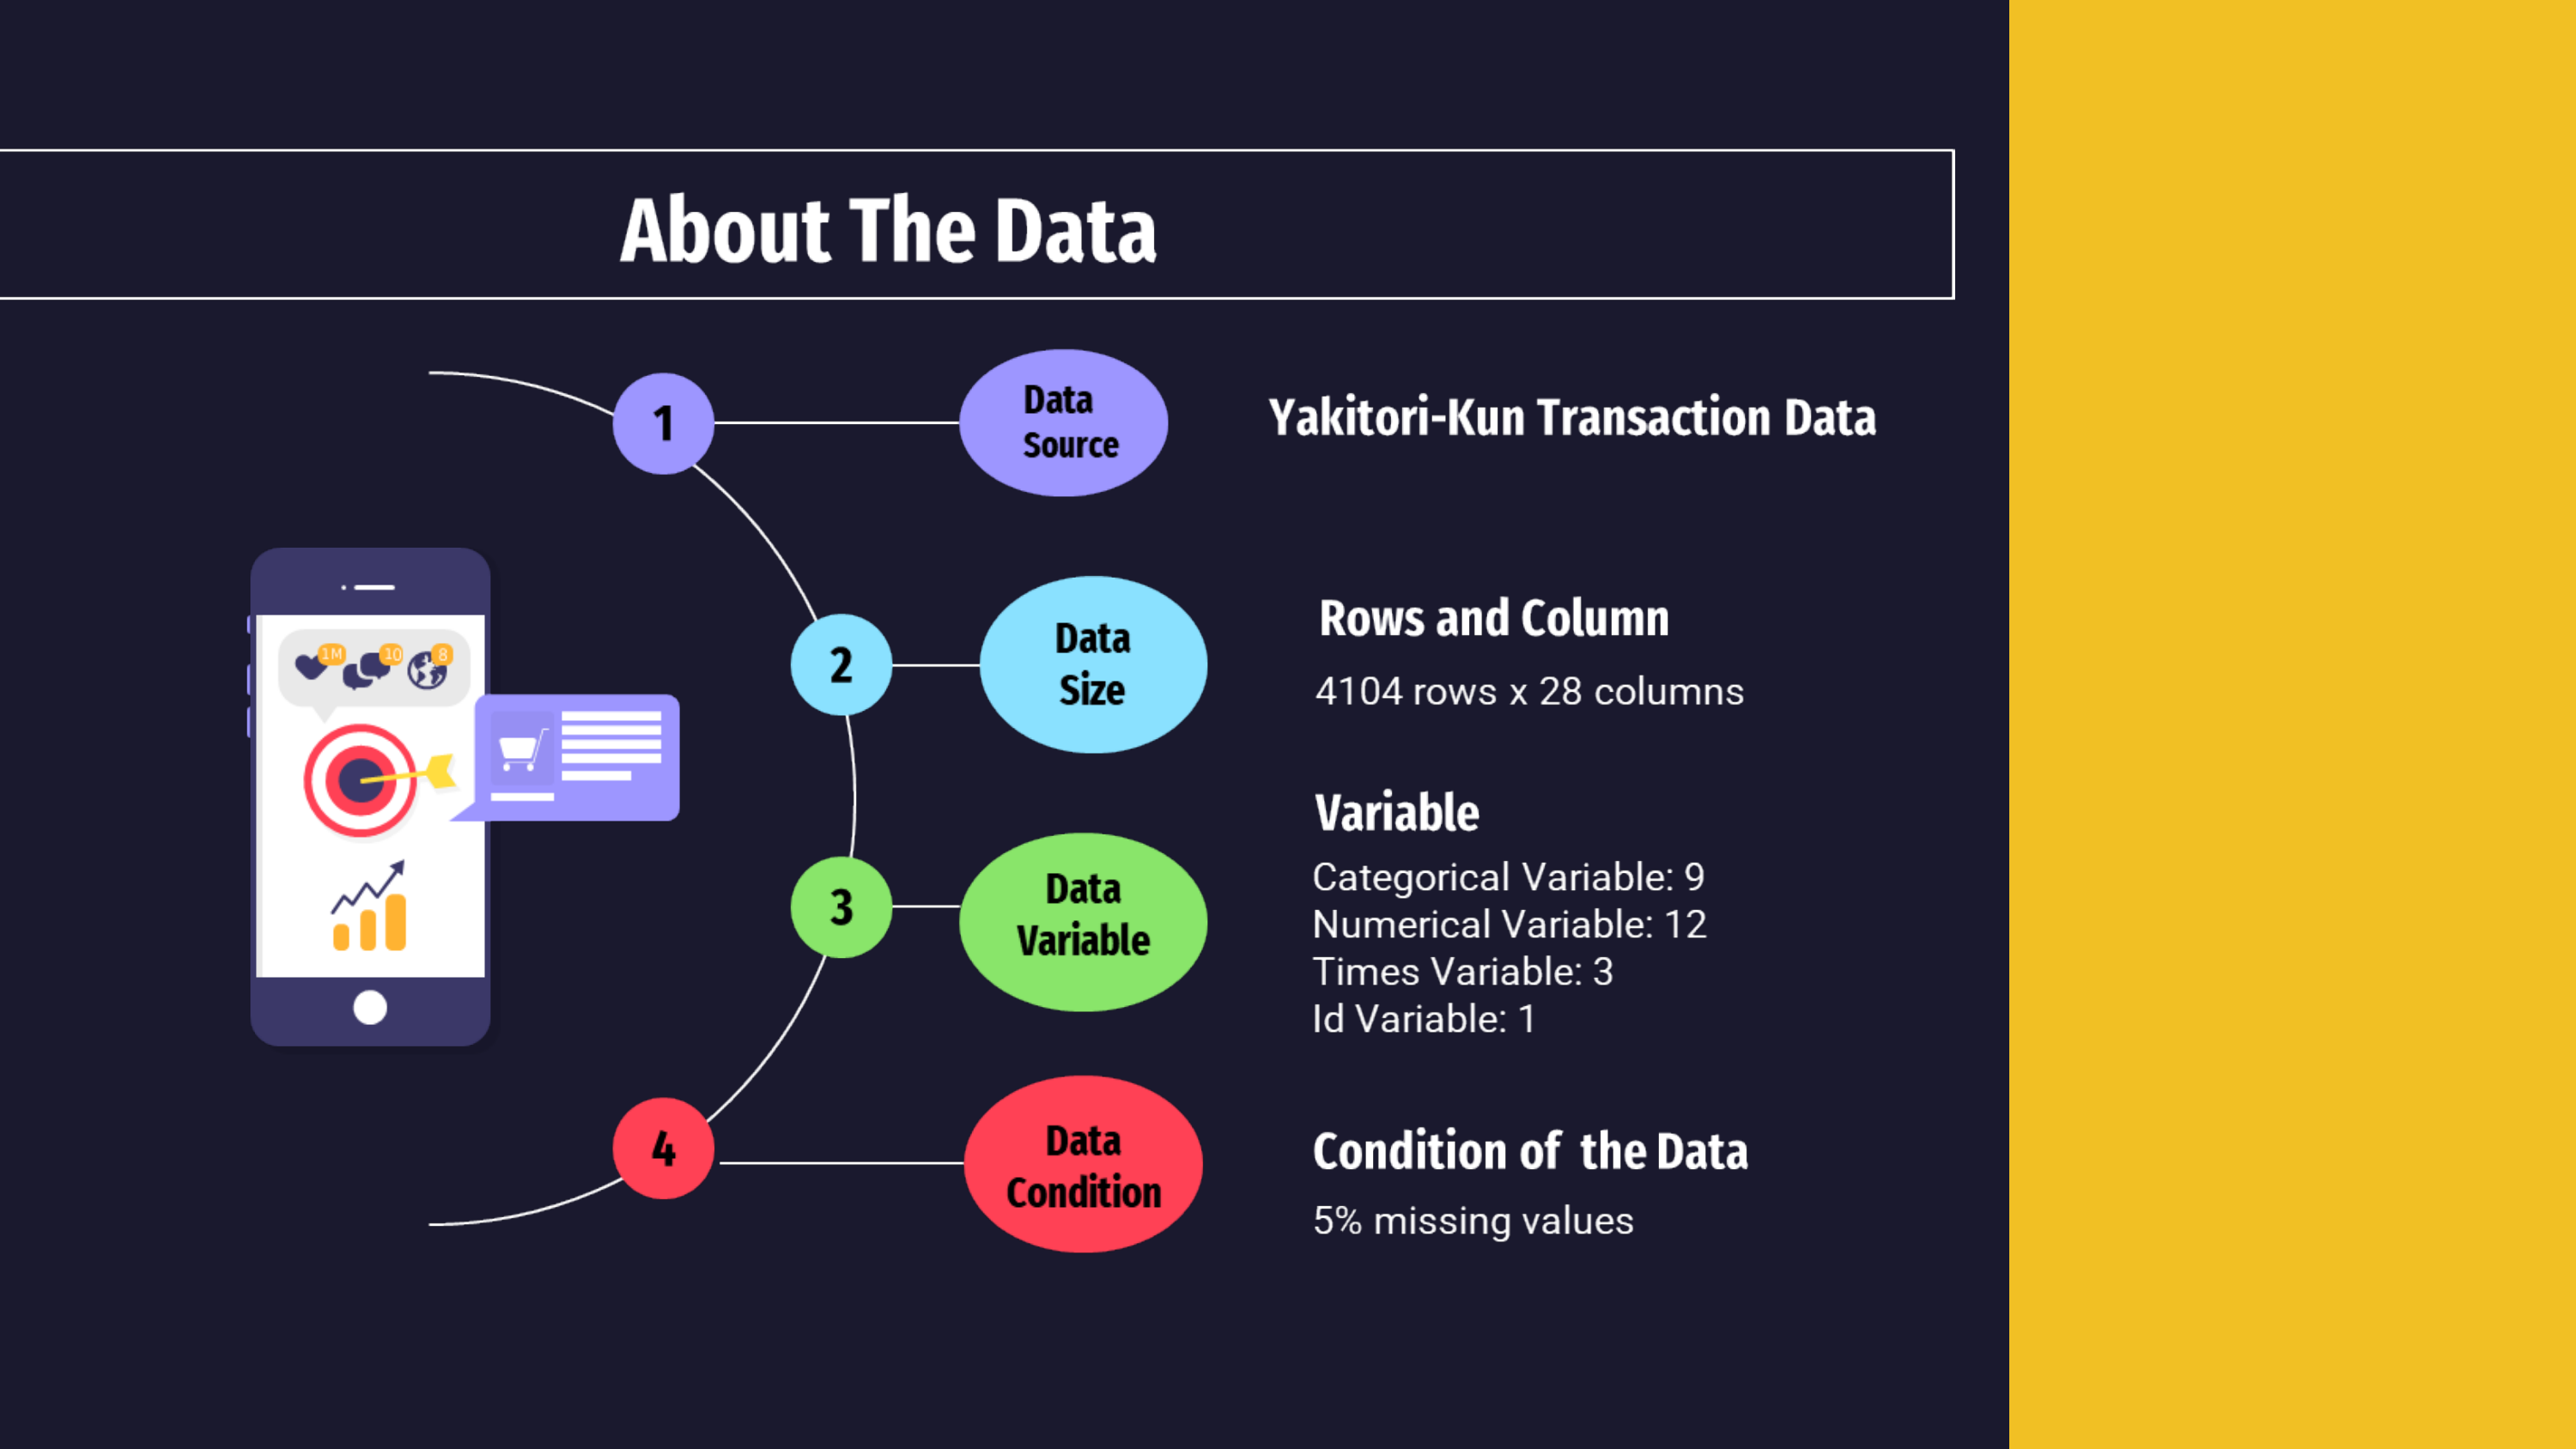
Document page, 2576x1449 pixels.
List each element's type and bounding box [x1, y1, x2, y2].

picture [0, 146, 1956, 1303]
text_box [2009, 0, 2576, 1449]
